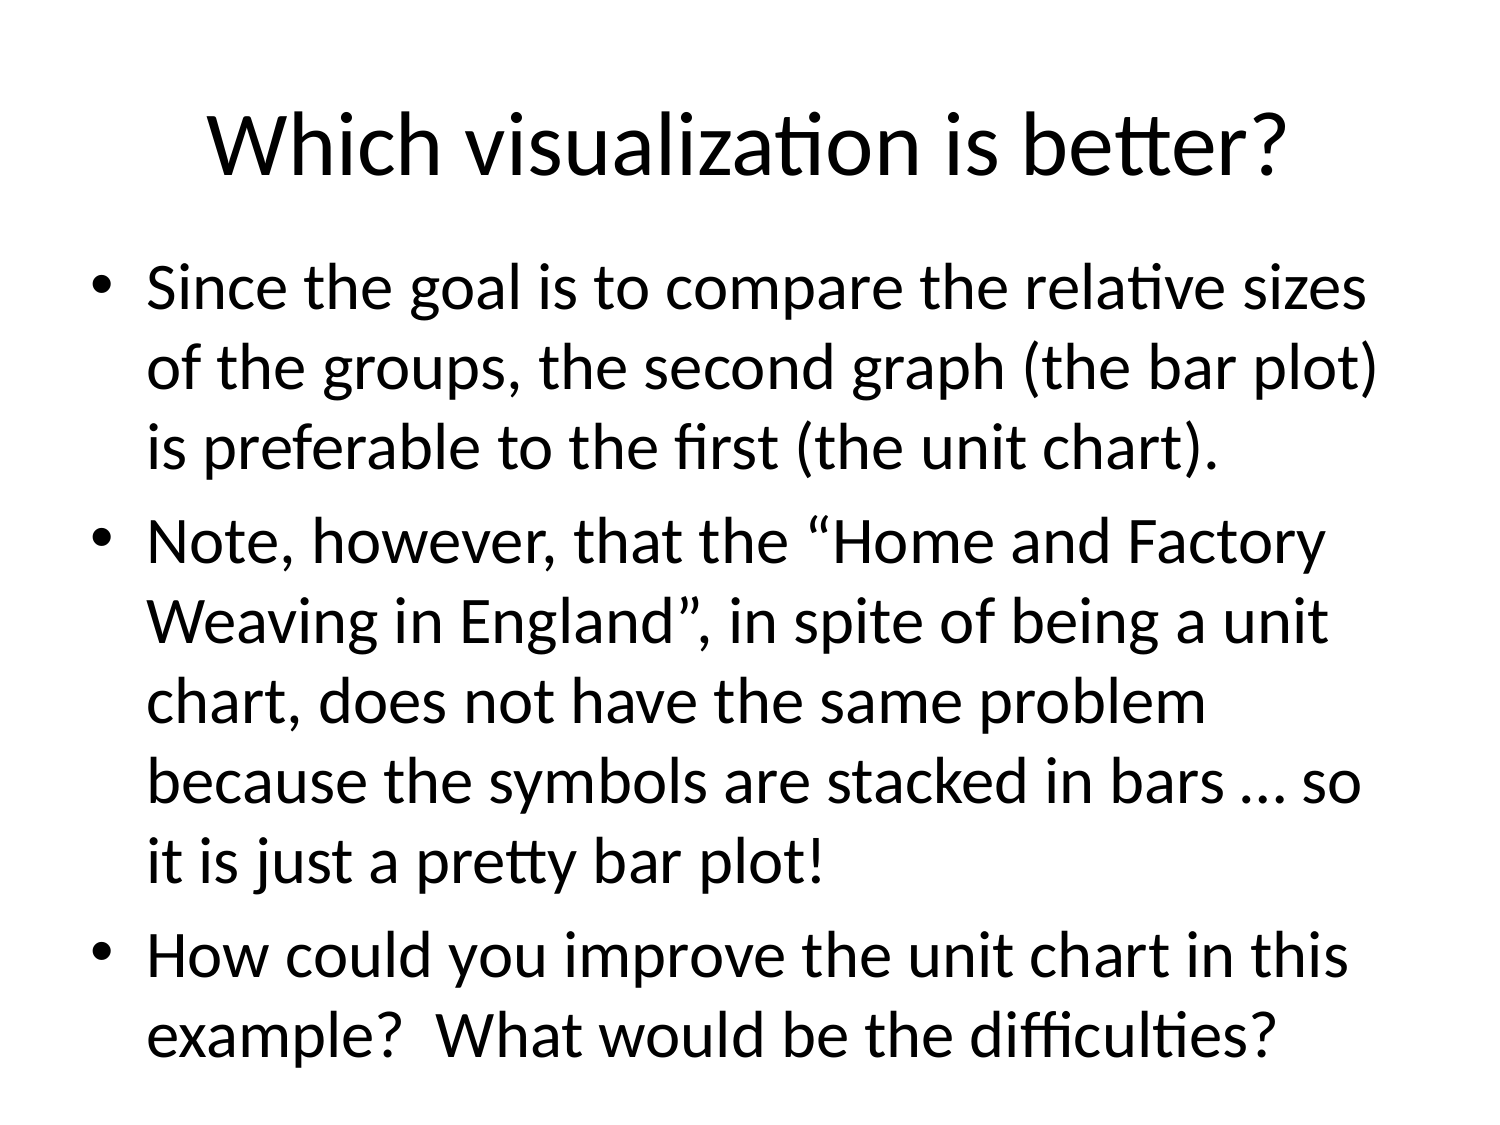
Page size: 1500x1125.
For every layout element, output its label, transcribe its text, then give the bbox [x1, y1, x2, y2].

list Since the goal is to compare the relative sizes of the groups, the second graph (the bar plot) is preferable to the first (the unit chart). Note, however, that the “Home and Factory Weaving in England”, in spite of being a unit chart, does not have the same problem because the symbols are stacked in bars … so it is just a pretty bar plot! How could you improve the unit chart in this example? What would be the difficulties? [75, 235, 1425, 1098]
title Which visualization is better? [75, 45, 1425, 233]
